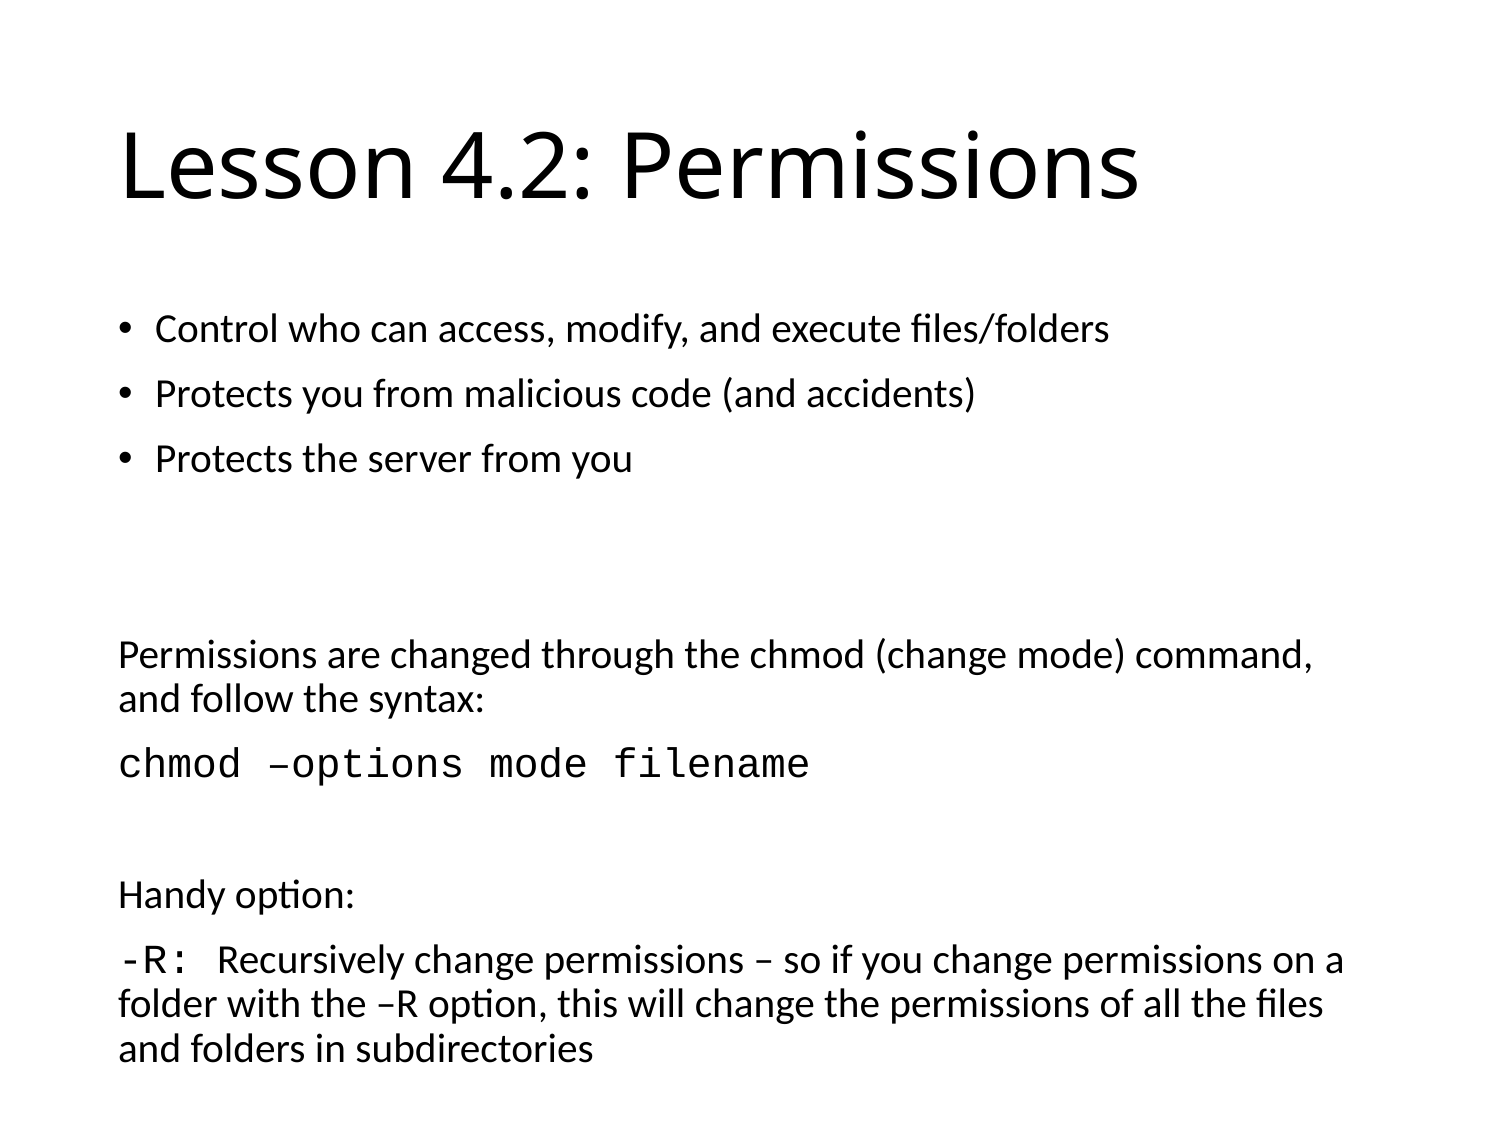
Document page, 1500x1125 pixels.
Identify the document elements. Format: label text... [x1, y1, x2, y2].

list Control who can access, modify, and execute files/folders Protects you from malicious code (and accidents) Protects the server from you Permissions are changed through the chmod (change mode) command, and follow the syntax: chmod –options mode filename Handy option: -R: Recursively change permissions – so if you change permissions on a folder with the –R option, this will change the permissions of all the files and folders in subdirectories [103, 299, 1397, 1087]
title Lesson 4.2: Permissions [103, 59, 1397, 278]
